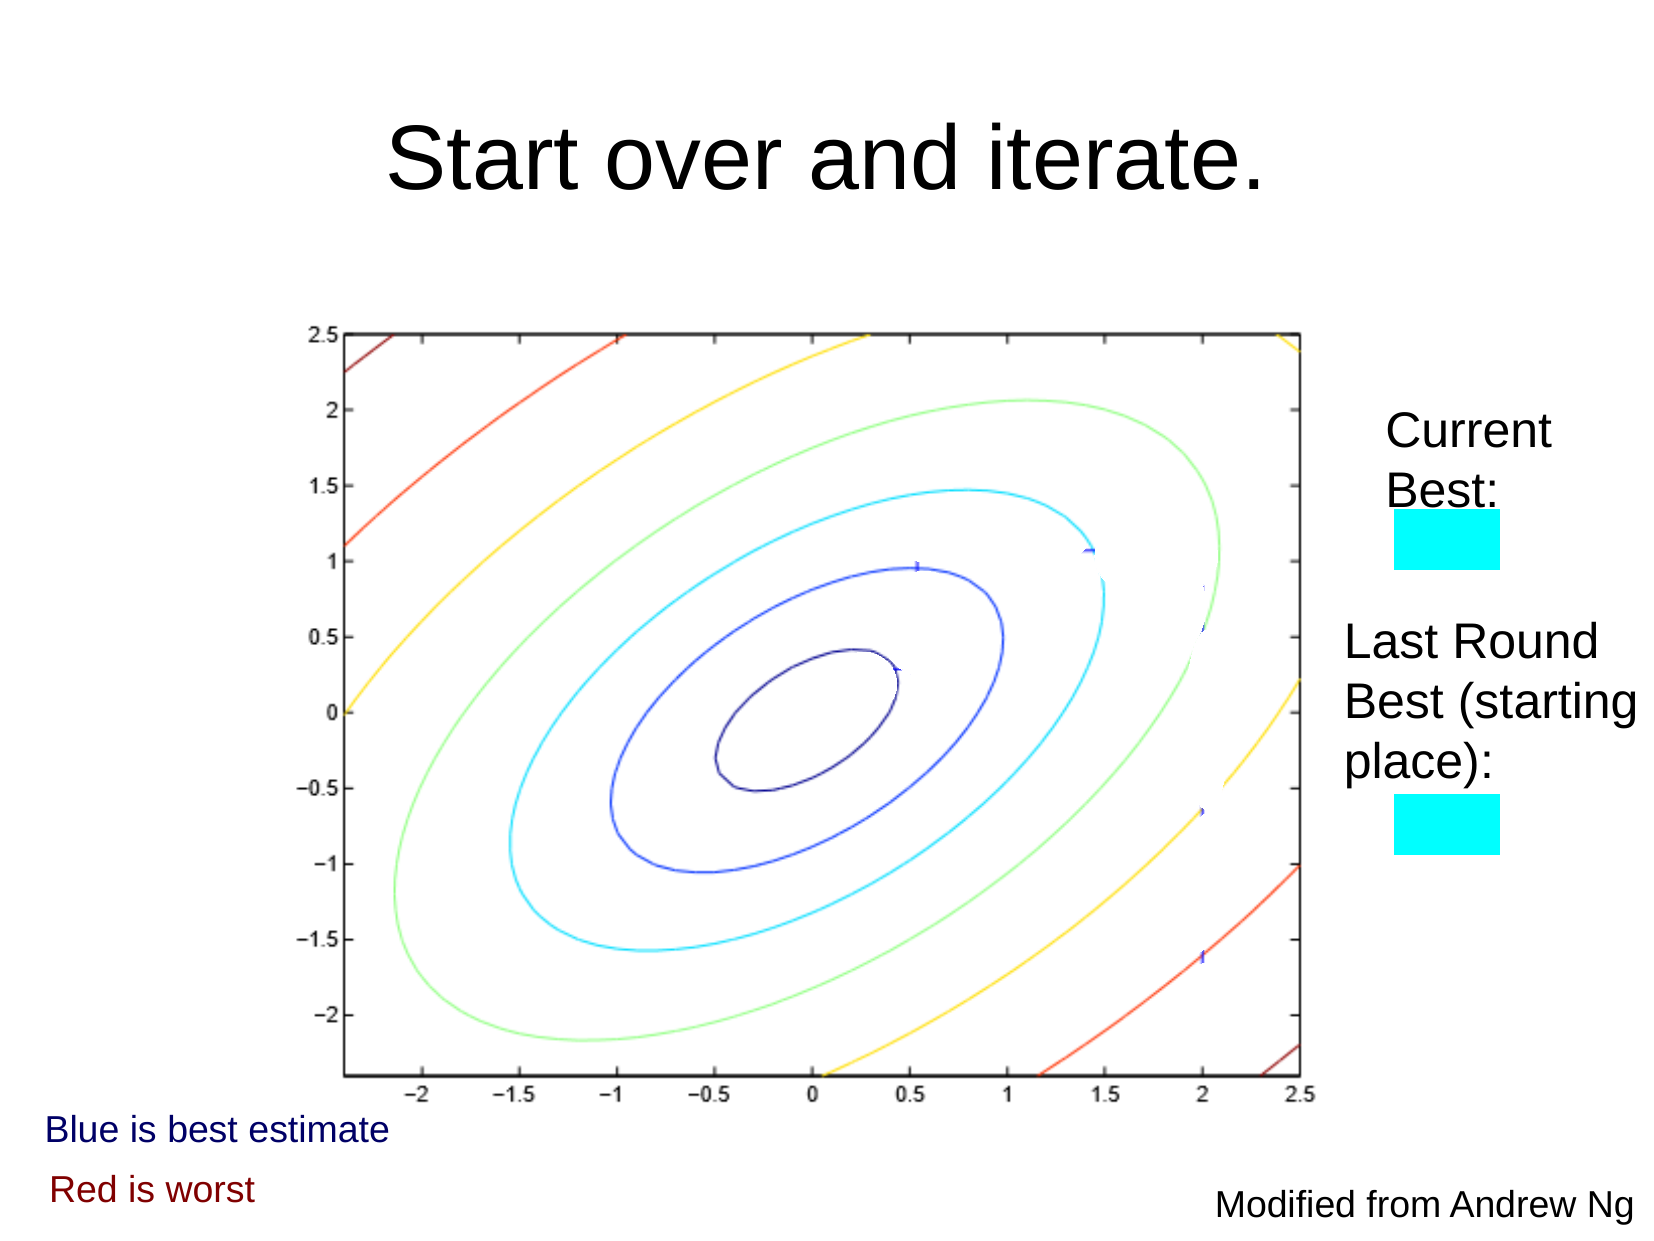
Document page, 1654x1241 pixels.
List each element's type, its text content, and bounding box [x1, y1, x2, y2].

text_box Blue is best estimate [29, 1098, 405, 1155]
text_box Last Round Best (starting place): [1355, 600, 1654, 825]
text_box Red is worst [34, 1158, 270, 1215]
text_box Start over and iterate. [82, 49, 1571, 257]
picture [284, 296, 1351, 1142]
text_box [1394, 794, 1500, 855]
text_box Current Best: [1370, 389, 1654, 578]
text_box Modified from Andrew Ng [1199, 1173, 1650, 1230]
